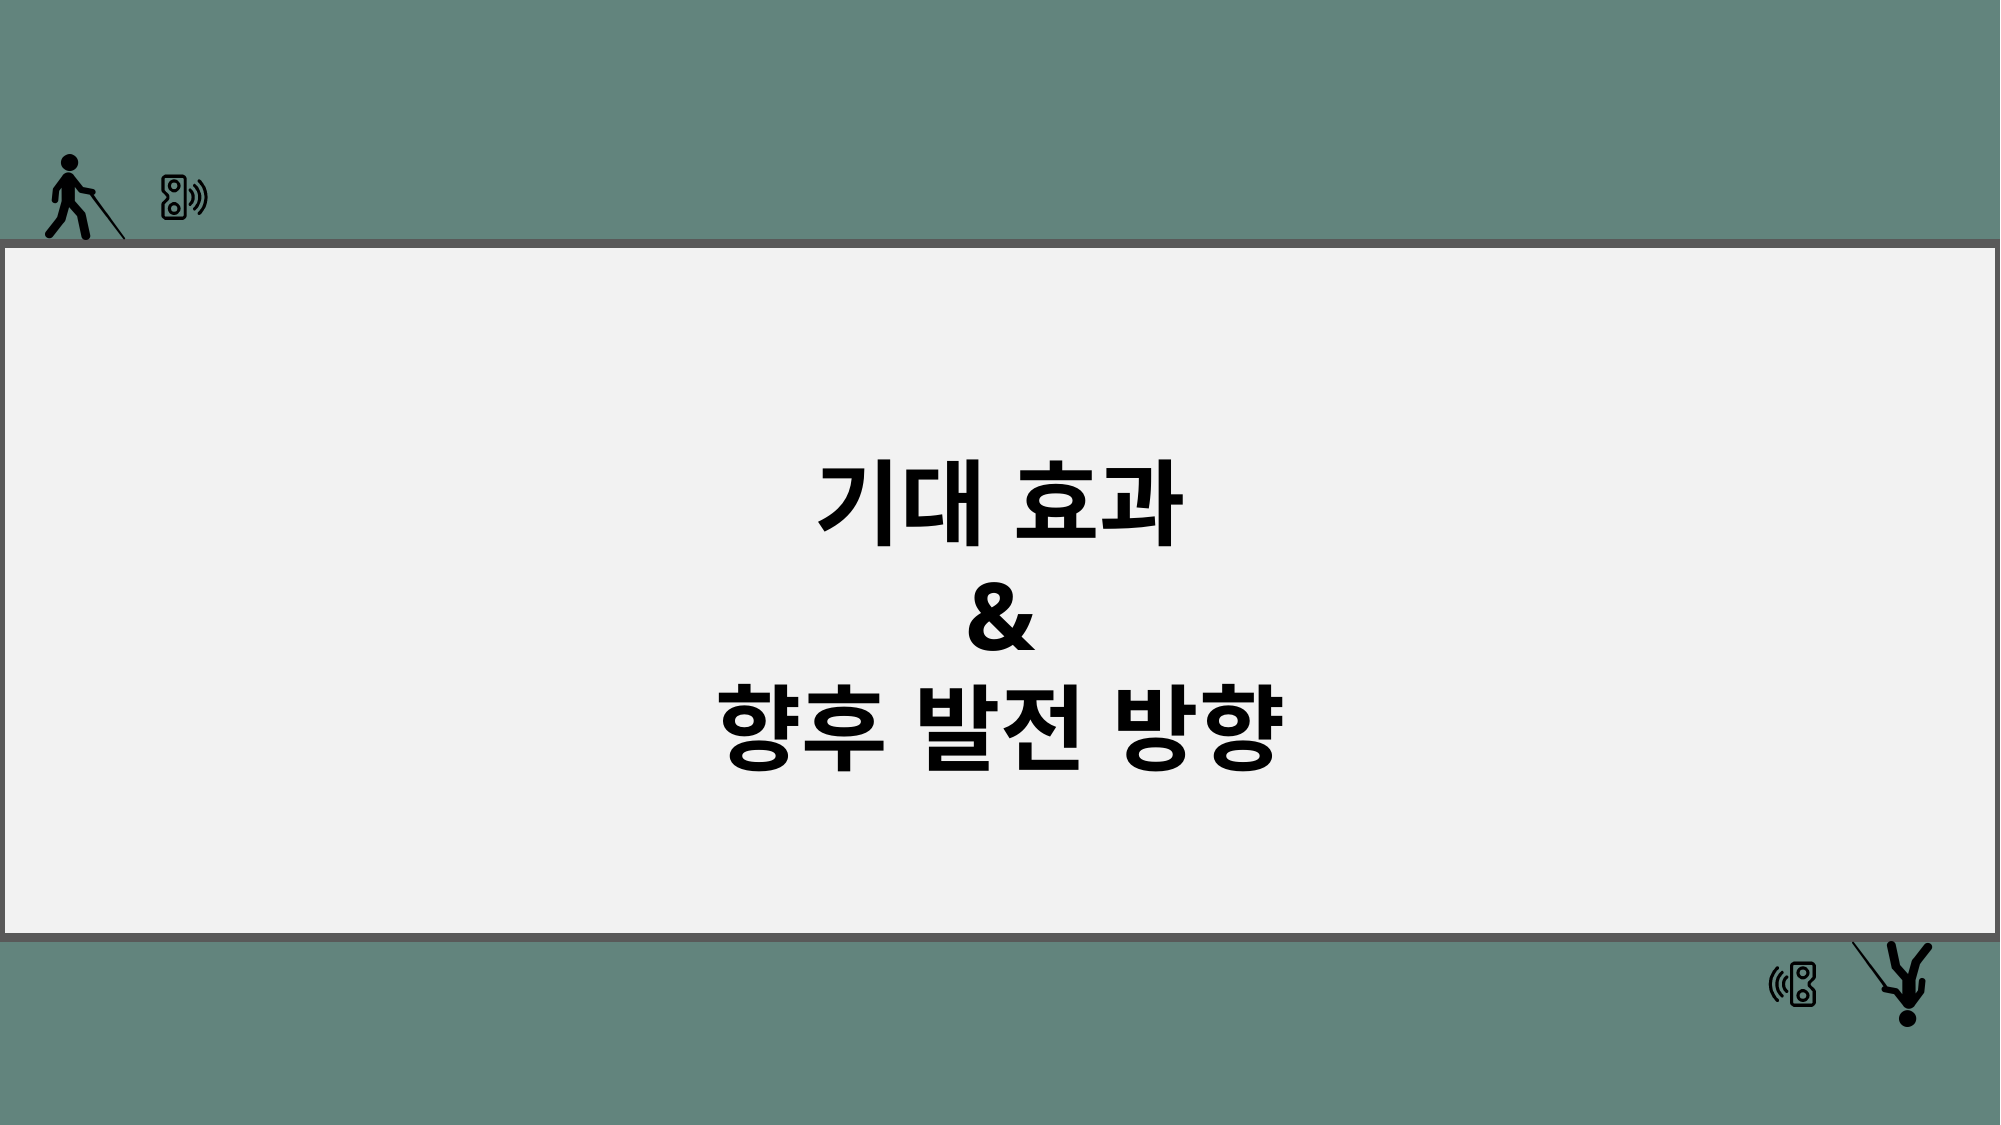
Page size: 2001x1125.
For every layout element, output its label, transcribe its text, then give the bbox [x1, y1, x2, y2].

text_box 기대 효과 & 향후 발전 방향 [407, 436, 1593, 790]
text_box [42, 154, 209, 240]
text_box [0, 242, 2000, 938]
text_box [1767, 941, 1935, 1027]
